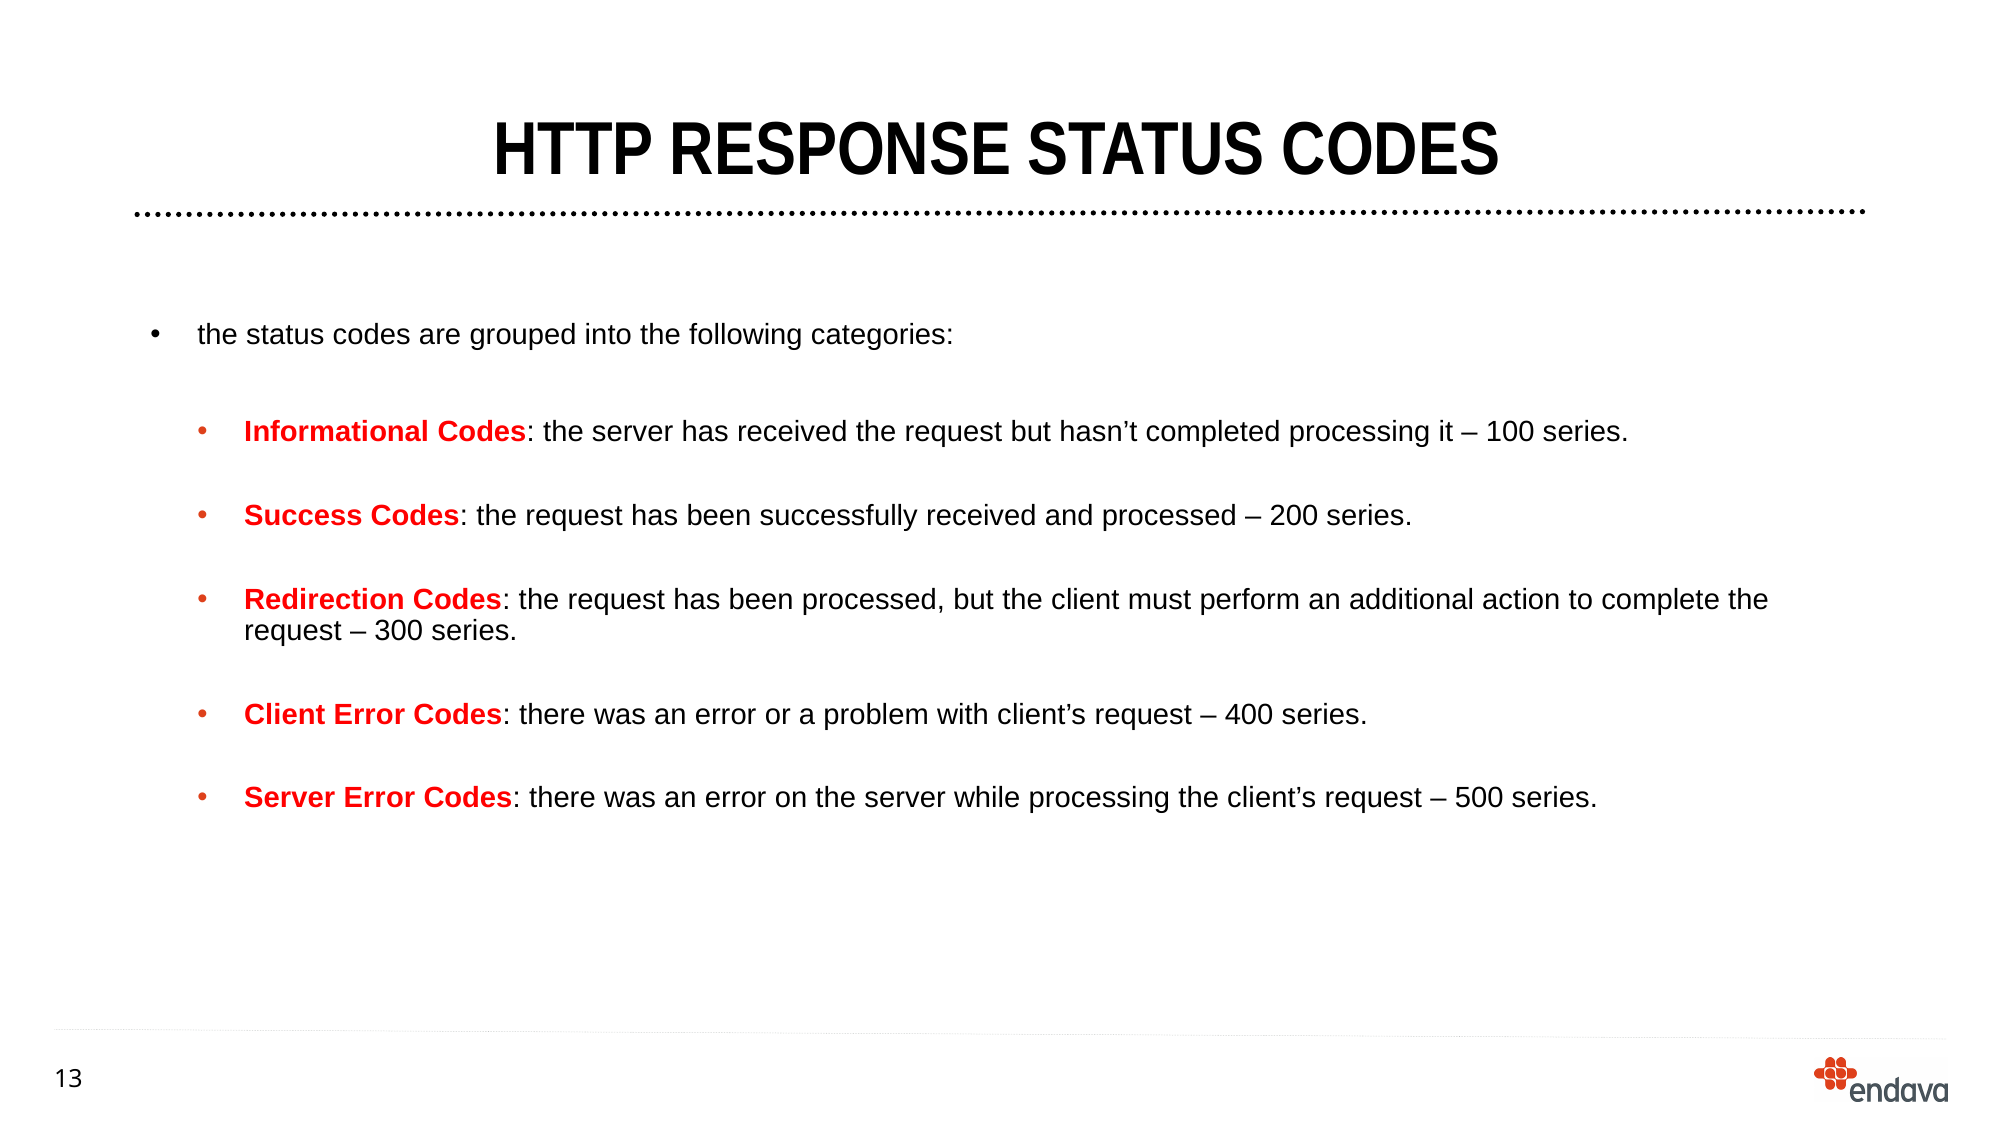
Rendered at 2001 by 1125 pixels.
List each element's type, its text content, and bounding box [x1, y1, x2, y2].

text_box the status codes are grouped into the following categories: Informational Codes: the server has received the request but hasn’t completed processing it – 100 series. Success Codes: the request has been successfully received and processed – 200 series. Redirection Codes: the request has been processed, but the client must perform an additional action to complete the request – 300 series. Client Error Codes: there was an error or a problem with client’s request – 400 series. Server Error Codes: there was an error on the server while processing the client’s request – 500 series. [150, 308, 1850, 878]
title http response STATUS codes [198, 26, 1812, 195]
picture [1814, 1057, 1948, 1102]
